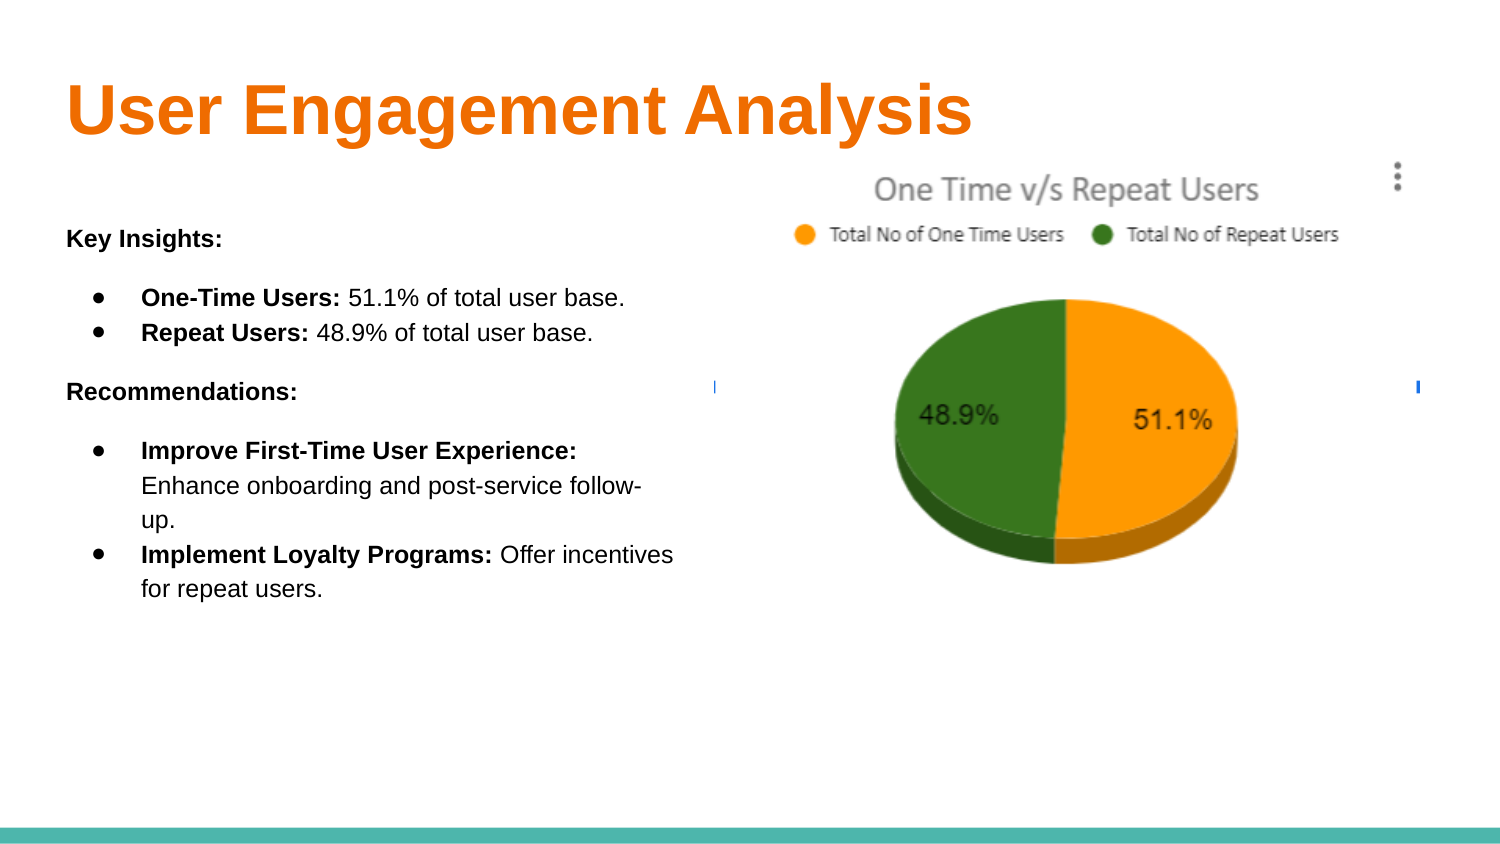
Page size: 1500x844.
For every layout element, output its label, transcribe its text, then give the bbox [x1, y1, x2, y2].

list Key Insights: One-Time Users: 51.1% of total user base. Repeat Users: 48.9% of total user base. Recommendations: Improve First-Time User Experience: Enhance onboarding and post-service follow-up. Implement Loyalty Programs: Offer incentives for repeat users. [51, 202, 690, 781]
picture [714, 154, 1420, 620]
title User Engagement Analysis [51, 35, 1419, 130]
